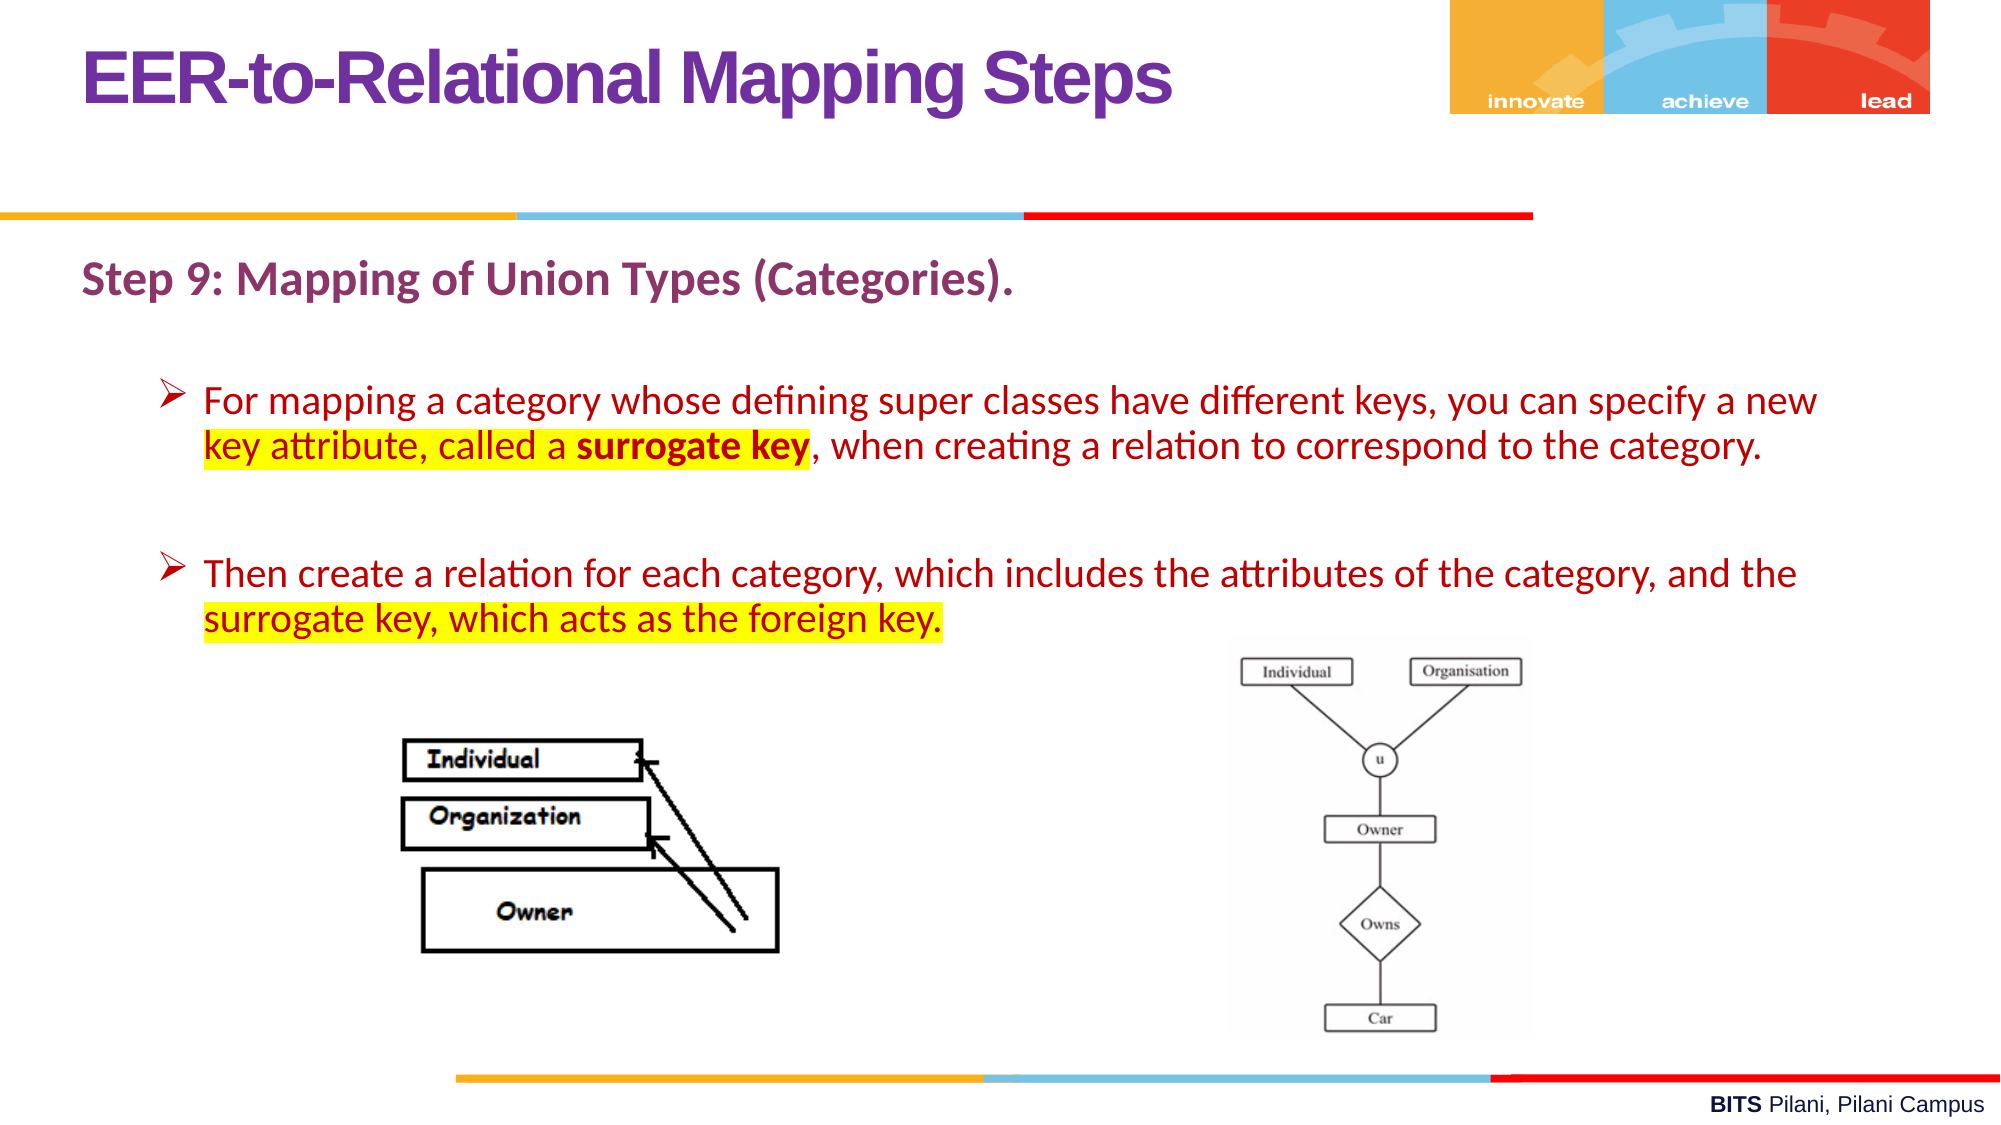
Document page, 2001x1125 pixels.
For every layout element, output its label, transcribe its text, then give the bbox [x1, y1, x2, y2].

picture [1227, 635, 1534, 1047]
picture [1449, 0, 1930, 114]
list EER-to-Relational Mapping Steps [66, 24, 1450, 213]
list Step 9: Mapping of Union Types (Categories). For mapping a category whose defining super classes have different keys, you can specify a new key attribute, called a surrogate key, when creating a relation to correspond to the category. Then create a relation for each category, which includes the attributes of the category, and the surrogate key, which acts as the foreign key. [66, 245, 1867, 988]
picture [332, 693, 852, 1018]
